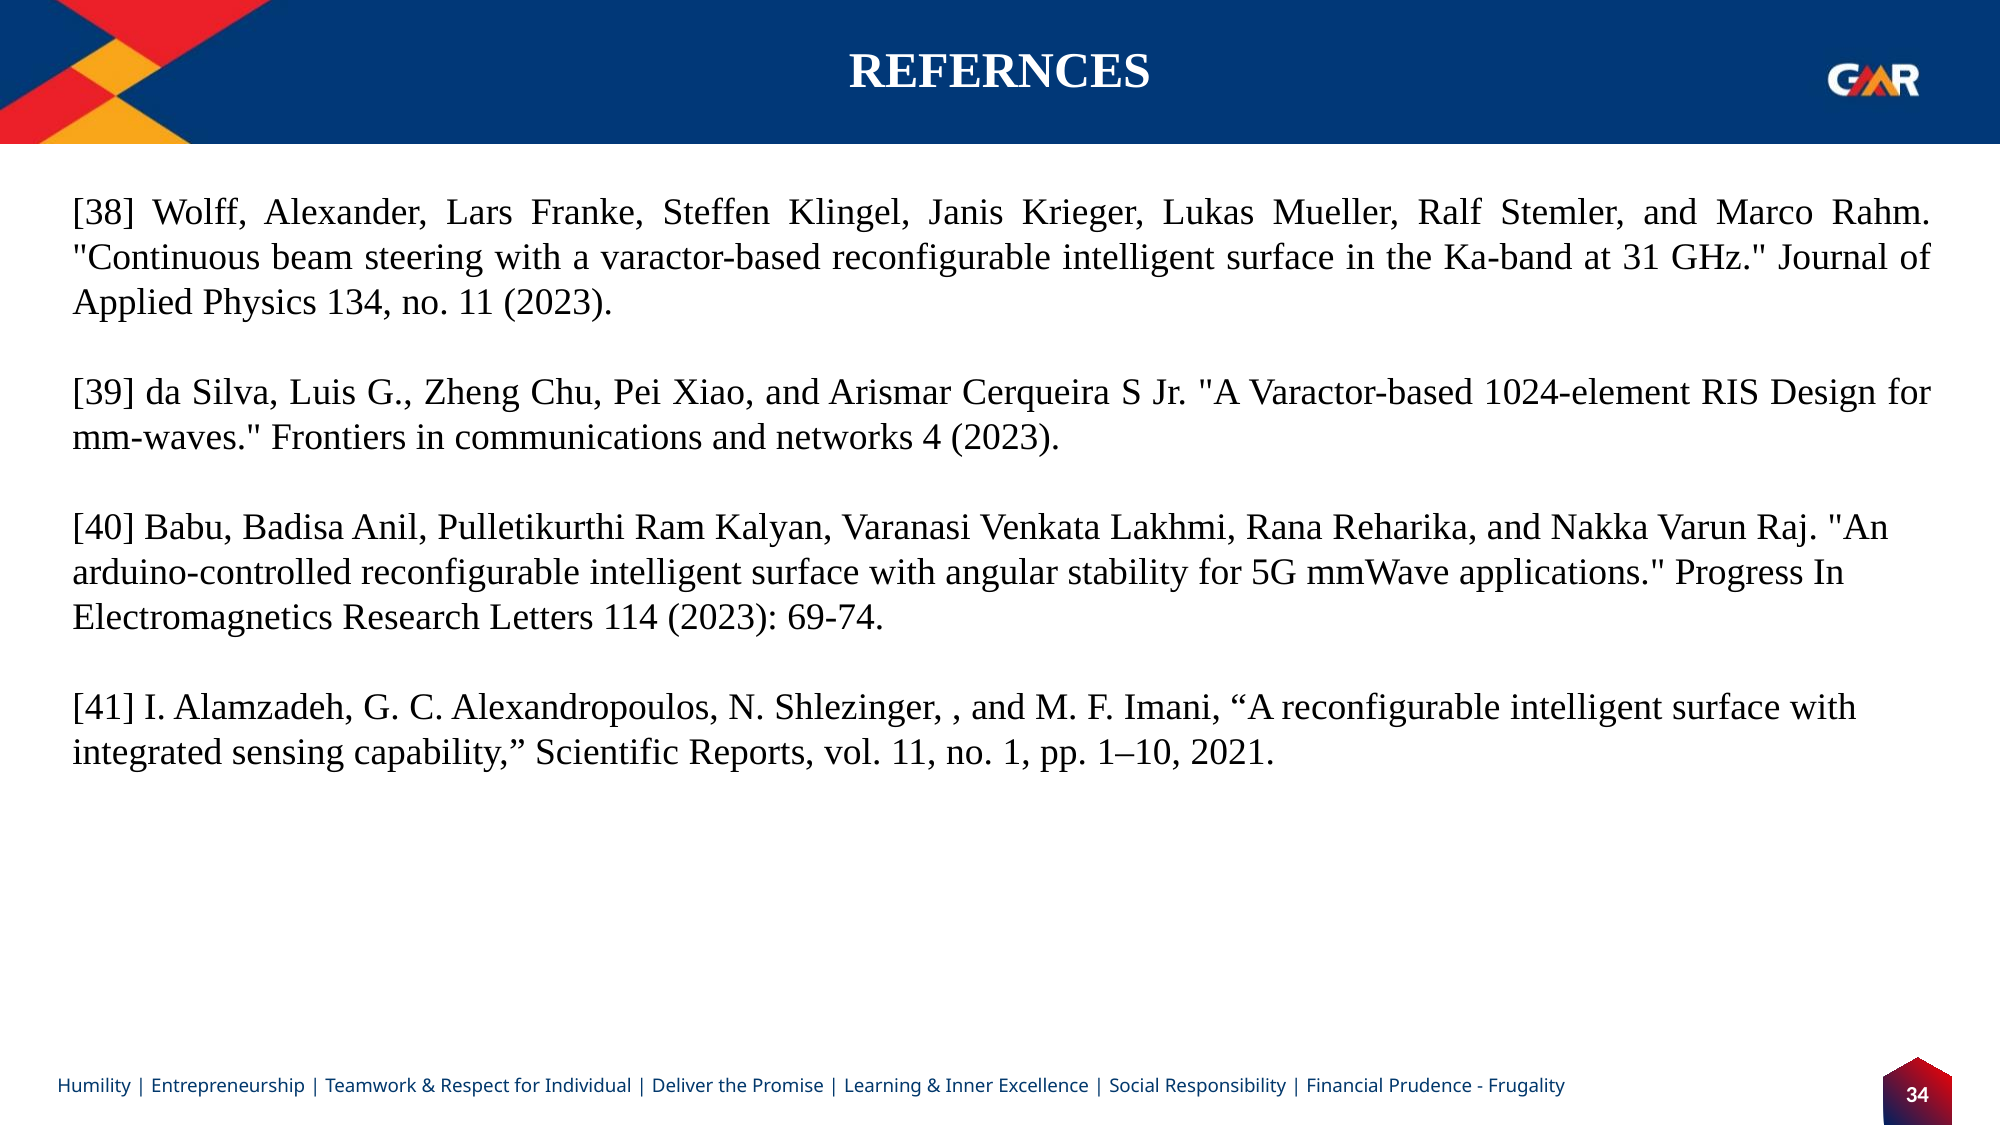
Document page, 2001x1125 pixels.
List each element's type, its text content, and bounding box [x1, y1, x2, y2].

title REFERNCES [174, 0, 1825, 144]
picture [0, 0, 174, 144]
text_box [38] Wolff, Alexander, Lars Franke, Steffen Klingel, Janis Krieger, Lukas Mueller, Ralf Stemler, and Marco Rahm. "Continuous beam steering with a varactor-based reconfigurable intelligent surface in the Ka-band at 31 GHz." Journal of Applied Physics 134, no. 11 (2023). [39] da Silva, Luis G., Zheng Chu, Pei Xiao, and Arismar Cerqueira S Jr. "A Varactor-based 1024-element RIS Design for mm-waves." Frontiers in communications and networks 4 (2023). [40] Babu, Badisa Anil, Pulletikurthi Ram Kalyan, Varanasi Venkata Lakhmi, Rana Reharika, and Nakka Varun Raj. "An arduino-controlled reconfigurable intelligent surface with angular stability for 5G mmWave applications." Progress In Electromagnetics Research Letters 114 (2023): 69-74. [41] I. Alamzadeh, G. C. Alexandropoulos, N. Shlezinger, , and M. F. Imani, “A reconfigurable intelligent surface with integrated sensing capability,” Scientific Reports, vol. 11, no. 1, pp. 1–10, 2021. [57, 179, 1949, 825]
picture [1825, 0, 2000, 144]
